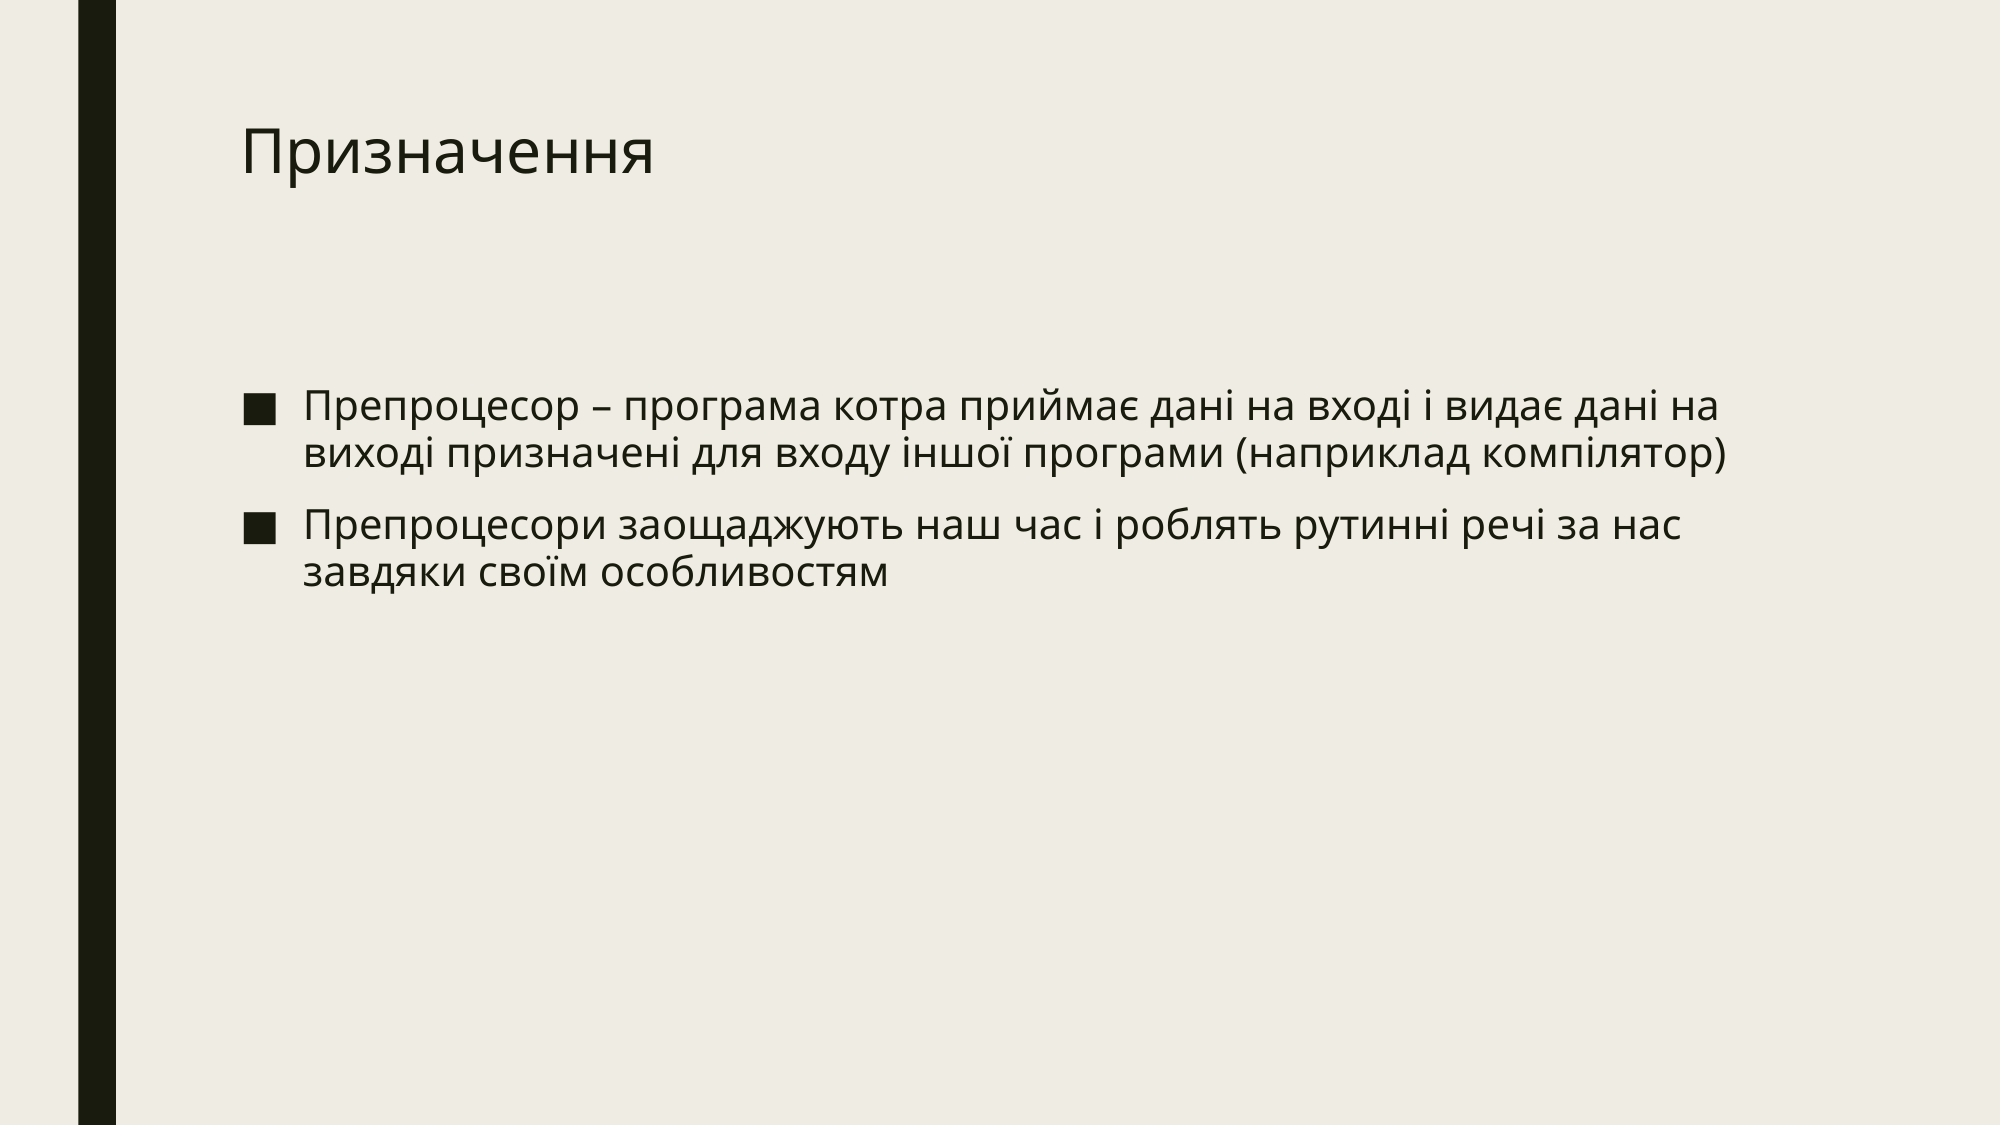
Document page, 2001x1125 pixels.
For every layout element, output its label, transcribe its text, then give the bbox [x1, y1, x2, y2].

list Препроцесор – програма котра приймає дані на вході і видає дані на виході призначені для входу іншої програми (наприклад компілятор) Препроцесори заощаджують наш час і роблять рутинні речі за нас завдяки своїм особливостям [225, 375, 1800, 963]
title Призначення [225, 112, 1800, 270]
